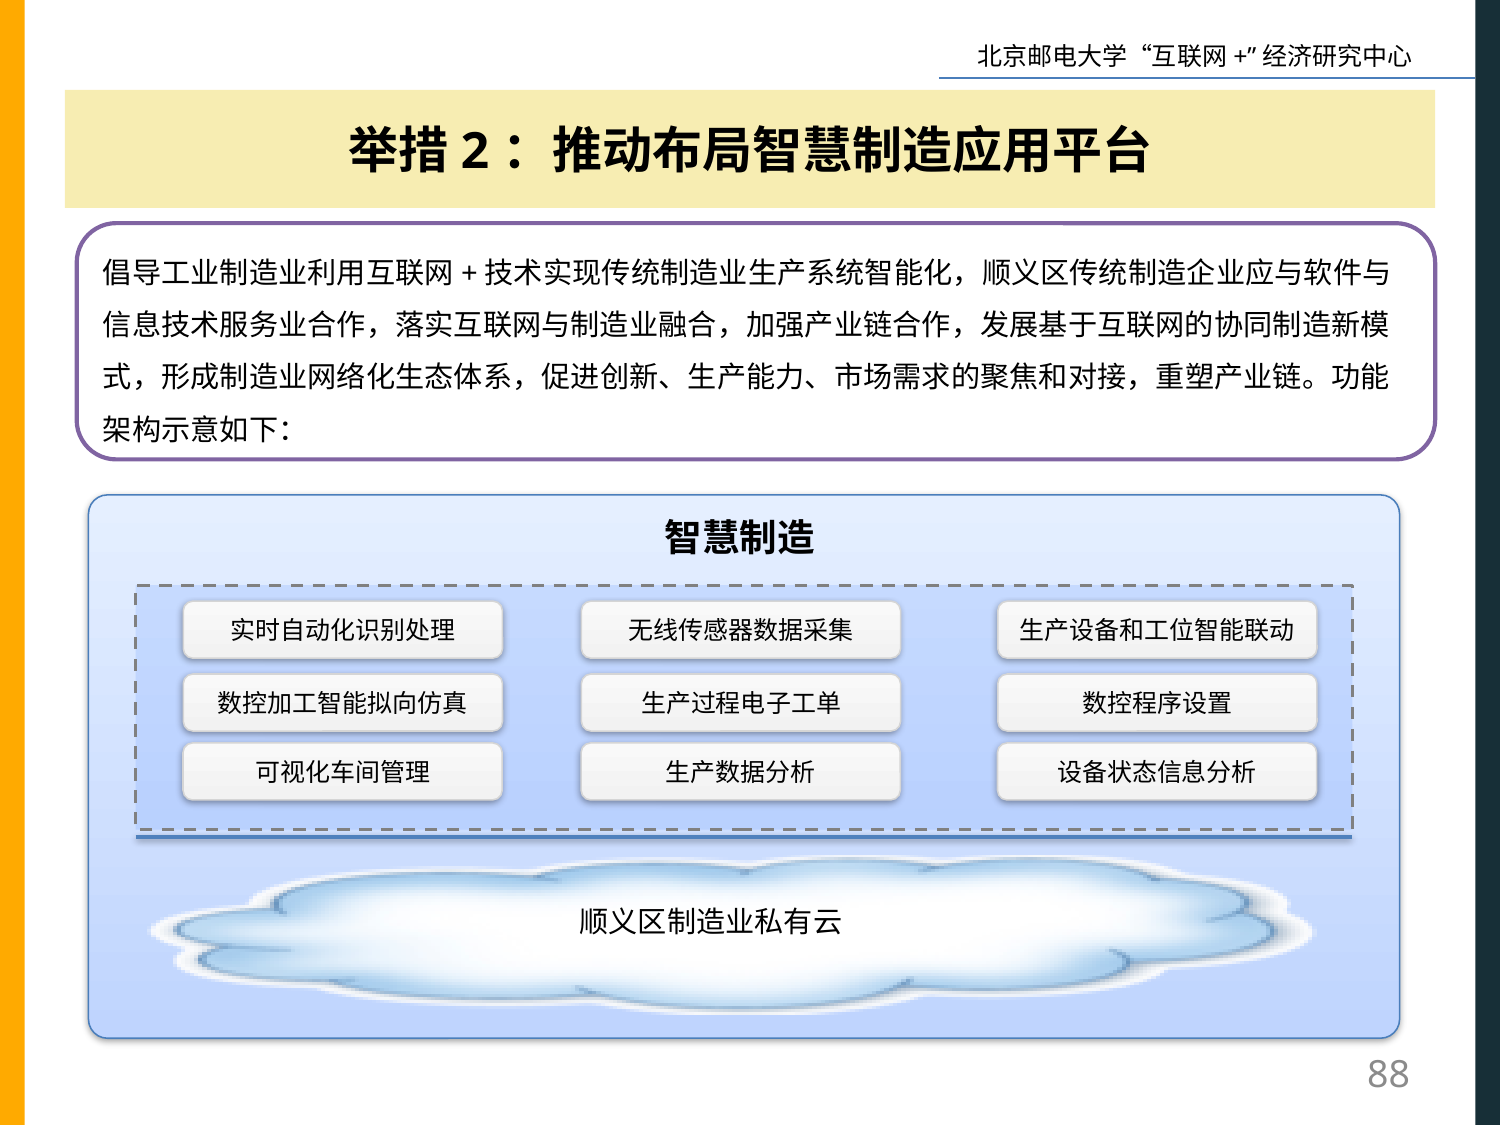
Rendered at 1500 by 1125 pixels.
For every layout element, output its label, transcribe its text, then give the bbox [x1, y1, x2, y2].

text_box 数控加工智能拟向仿真 [183, 673, 503, 732]
text_box [88, 494, 1400, 1039]
text_box 生产数据分析 [581, 742, 901, 800]
slide_number 88 [1074, 1045, 1425, 1106]
text_box 举措2：推动布局智慧制造应用平台 [63, 88, 1437, 210]
text_box 数控程序设置 [997, 673, 1317, 732]
text_box 可视化车间管理 [183, 742, 503, 800]
picture [135, 855, 1318, 1015]
text_box 无线传感器数据采集 [581, 601, 901, 659]
text_box 倡导工业制造业利用互联网+技术实现传统制造业生产系统智能化，顺义区传统制造企业应与软件与信息技术服务业合作，落实互联网与制造业融合，加强产业链合作，发展基于互联网的协同制造新模式，形成制造业网络化生态体系，促进创新、生产能力、市场需求的聚焦和对接，重塑产业链。功能架构示意如下： [74, 221, 1438, 462]
text_box 实时自动化识别处理 [183, 601, 503, 659]
text_box 生产过程电子工单 [581, 673, 901, 732]
text_box 智慧制造 [650, 506, 830, 567]
text_box 设备状态信息分析 [997, 742, 1317, 800]
text_box 生产设备和工位智能联动 [997, 601, 1317, 659]
text_box [135, 585, 1353, 830]
